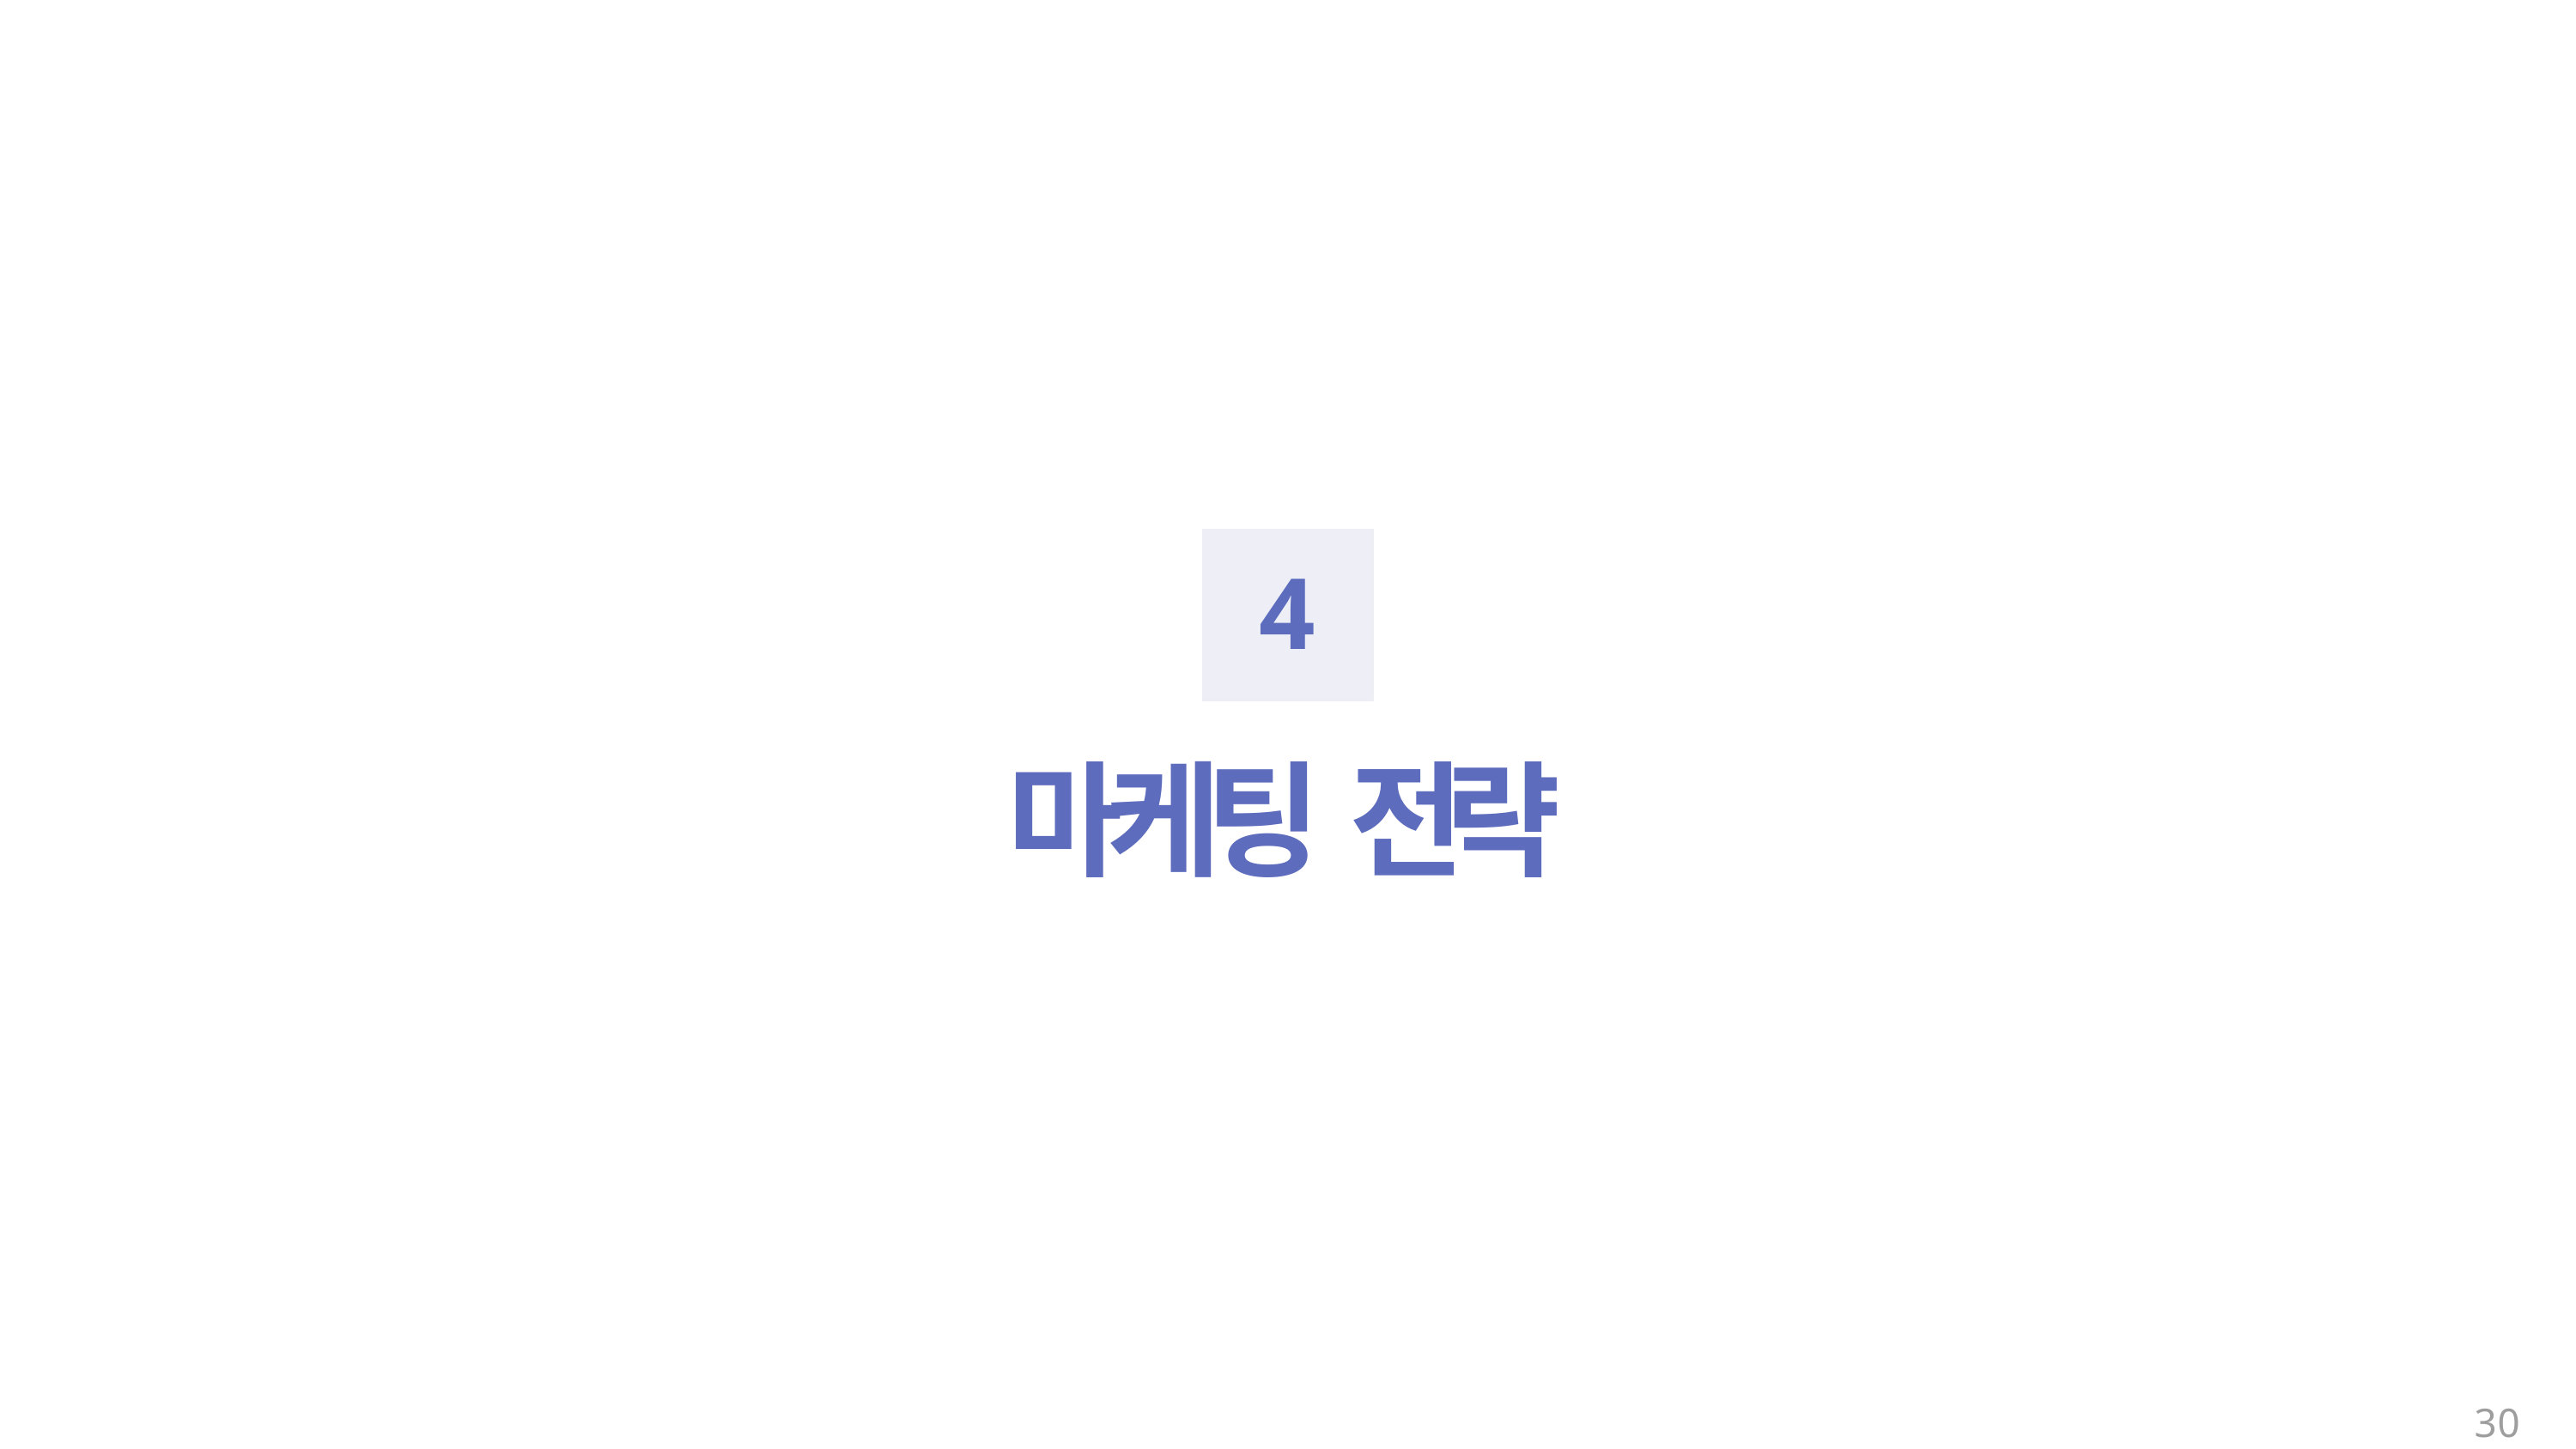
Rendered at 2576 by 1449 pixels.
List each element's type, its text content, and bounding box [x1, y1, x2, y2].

slide_number 30 [2469, 1390, 2528, 1449]
picture [1201, 529, 1375, 701]
title 마케팅 전략 [1005, 739, 1577, 984]
